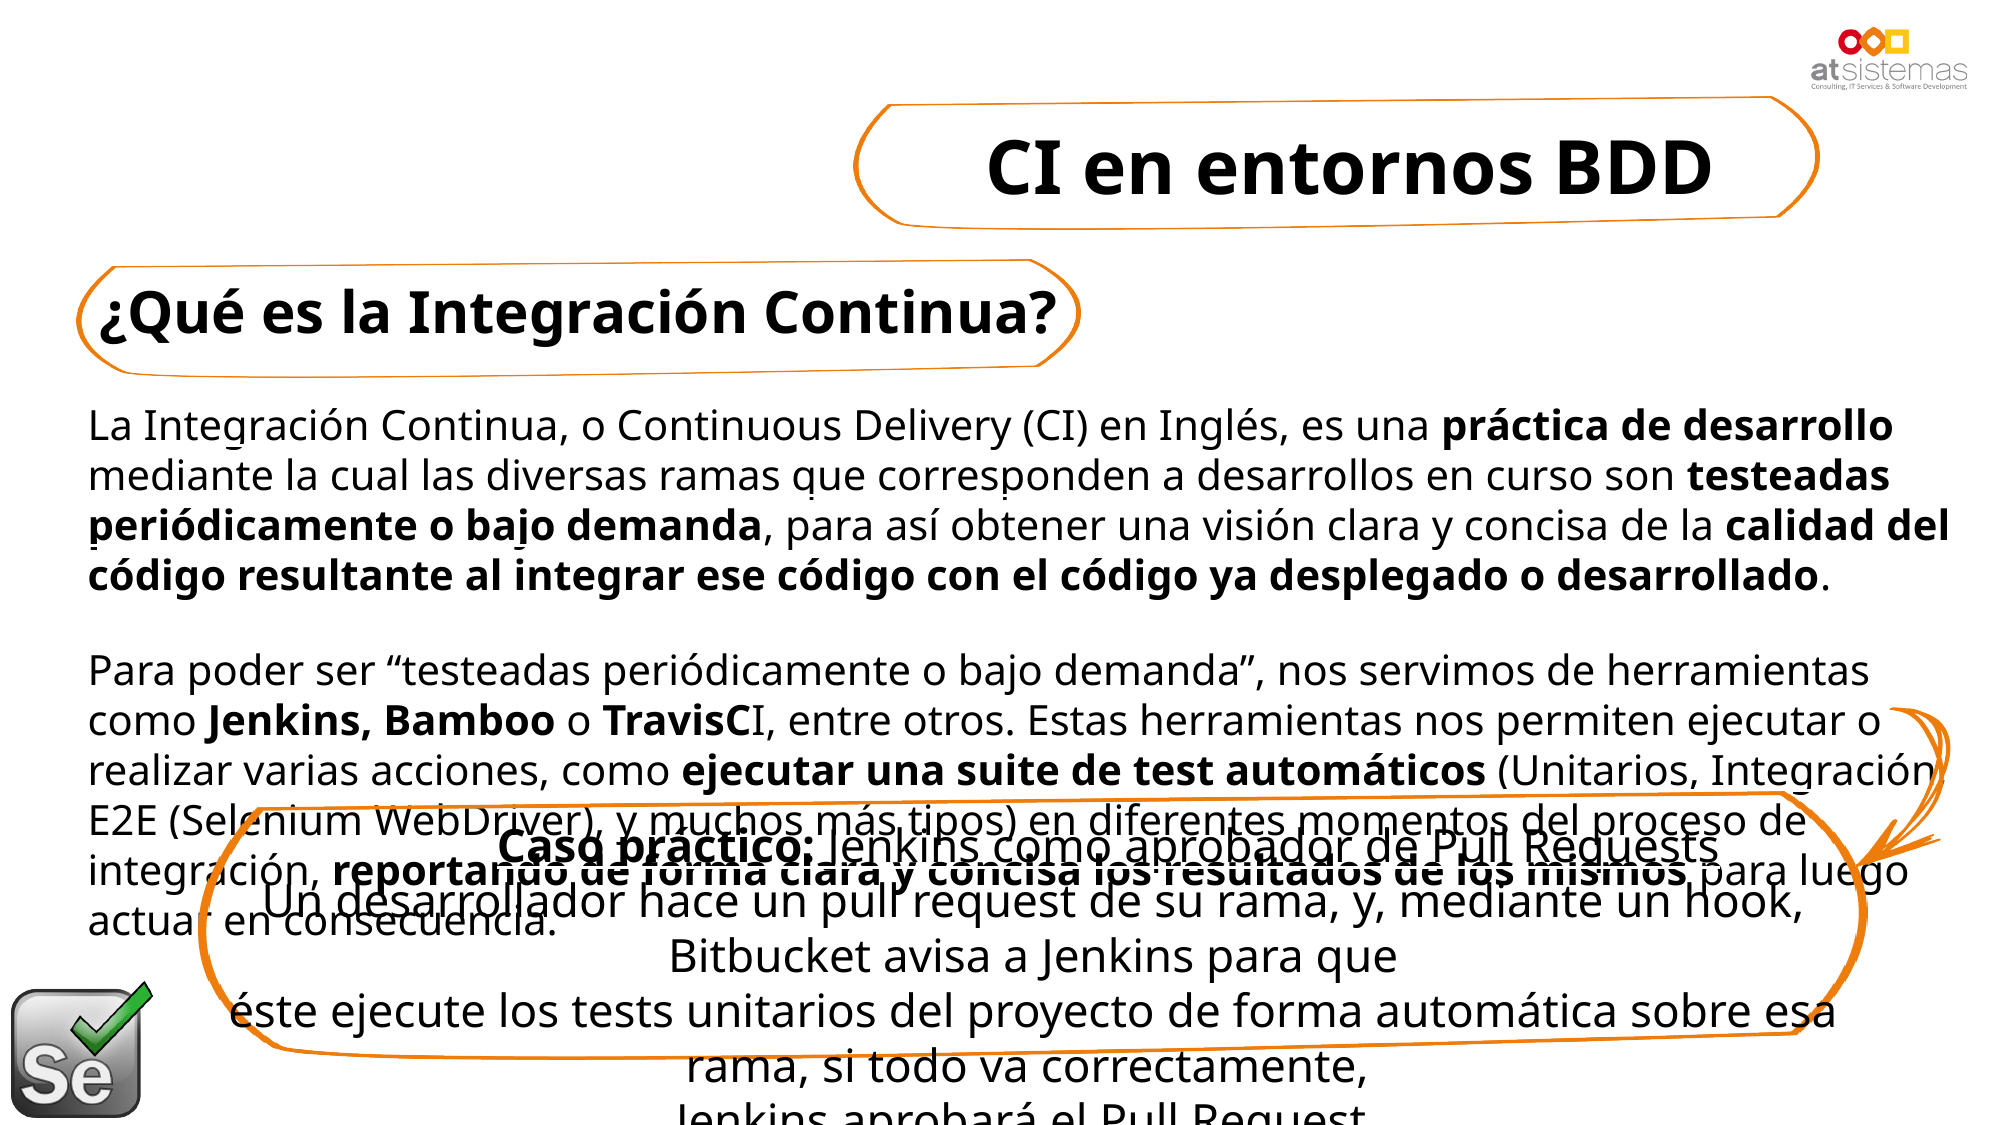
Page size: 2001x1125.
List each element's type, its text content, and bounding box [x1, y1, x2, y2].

picture [11, 968, 166, 1118]
text_box Caso práctico: Jenkins como aprobador de Pull Requests Un desarrollador hace un pull request de su rama, y, mediante un hook, Bitbucket avisa a Jenkins para que éste ejecute los tests unitarios del proyecto de forma automática sobre esa rama, si todo va correctamente, Jenkins aprobará el Pull Request. [188, 809, 1878, 1114]
picture [853, 2, 1992, 230]
picture [198, 693, 1981, 1060]
text_box CI en entornos BDD [661, 112, 2000, 307]
picture [76, 259, 1081, 378]
text_box La Integración Continua, o Continuous Delivery (CI) en Inglés, es una práctica de desarrollo mediante la cual las diversas ramas que corresponden a desarrollos en curso son testeadas periódicamente o bajo demanda, para así obtener una visión clara y concisa de la calidad del código resultante al integrar ese código con el código ya desplegado o desarrollado. Para poder ser “testeadas periódicamente o bajo demanda”, nos servimos de herramientas como Jenkins, Bamboo o TravisCI, entre otros. Estas herramientas nos permiten ejecutar o realizar varias acciones, como ejecutar una suite de test automáticos (Unitarios, Integración, E2E (Selenium WebDriver), y muchos más tipos) en diferentes momentos del proceso de integración, reportando de forma clara y concisa los resultados de los mismos para luego actuar en consecuencia. [70, 389, 1973, 808]
